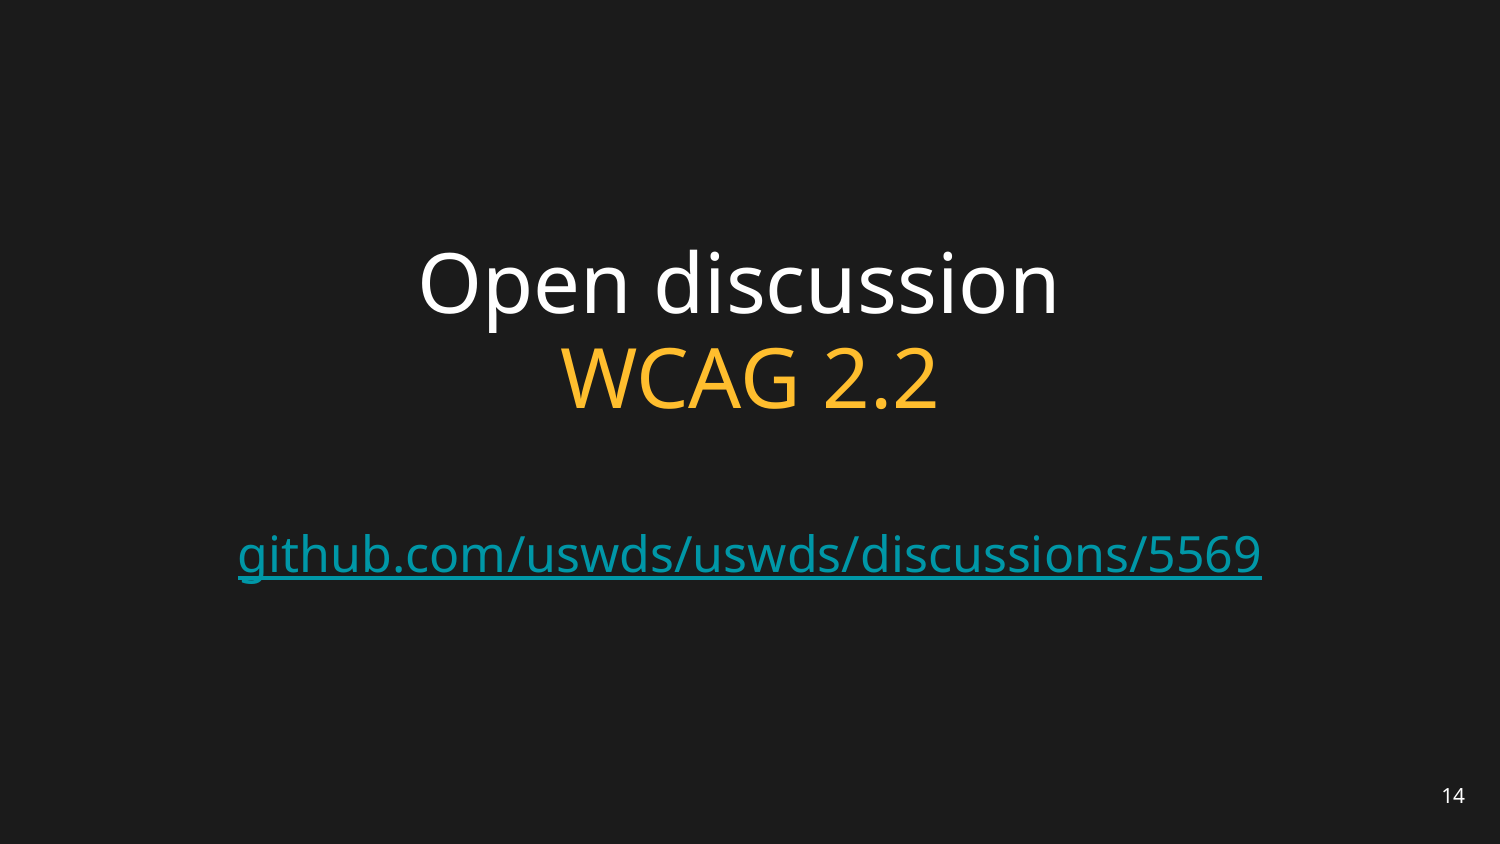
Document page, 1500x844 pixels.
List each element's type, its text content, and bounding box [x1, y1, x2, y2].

title Open discussion WCAG 2.2 github.com/uswds/uswds/discussions/5569 [51, 72, 1449, 753]
slide_number 14 [1389, 764, 1480, 830]
